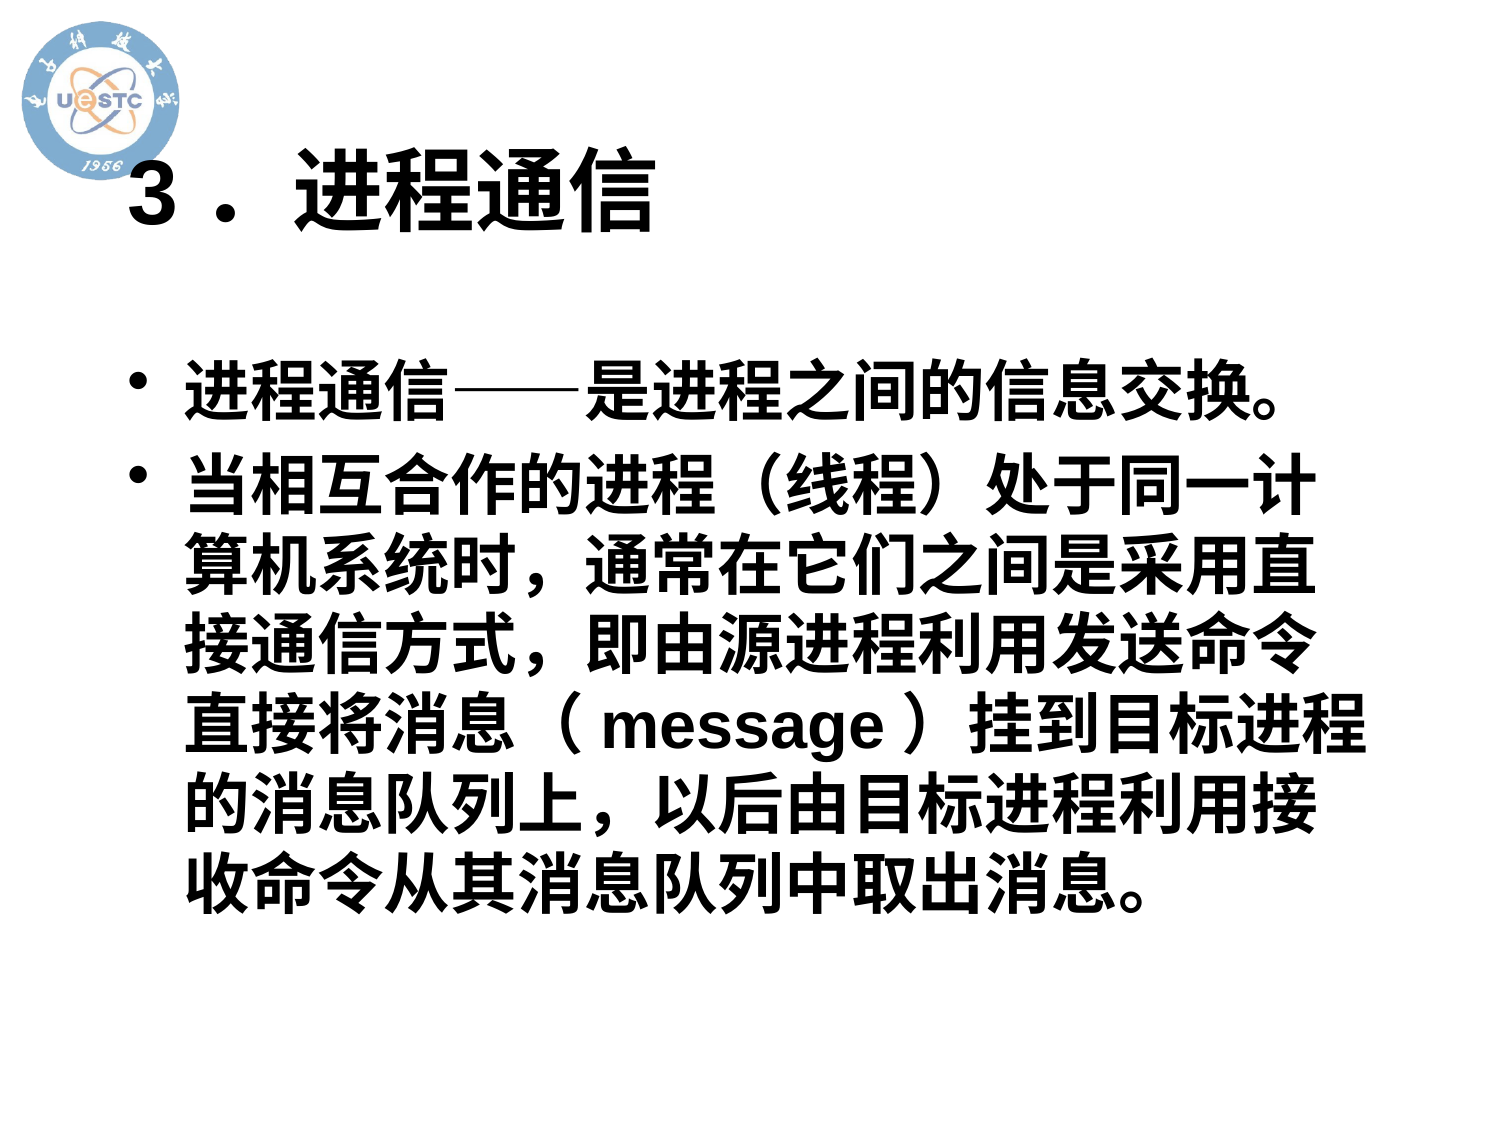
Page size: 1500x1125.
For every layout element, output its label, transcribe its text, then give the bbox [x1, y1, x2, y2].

list 3．进程通信 进程通信——是进程之间的信息交换。 当相互合作的进程（线程）处于同一计算机系统时，通常在它们之间是采用直接通信方式，即由源进程利用发送命令直接将消息（message）挂到目标进程的消息队列上，以后由目标进程利用接收命令从其消息队列中取出消息。 [112, 124, 1393, 1030]
picture [0, 0, 200, 200]
